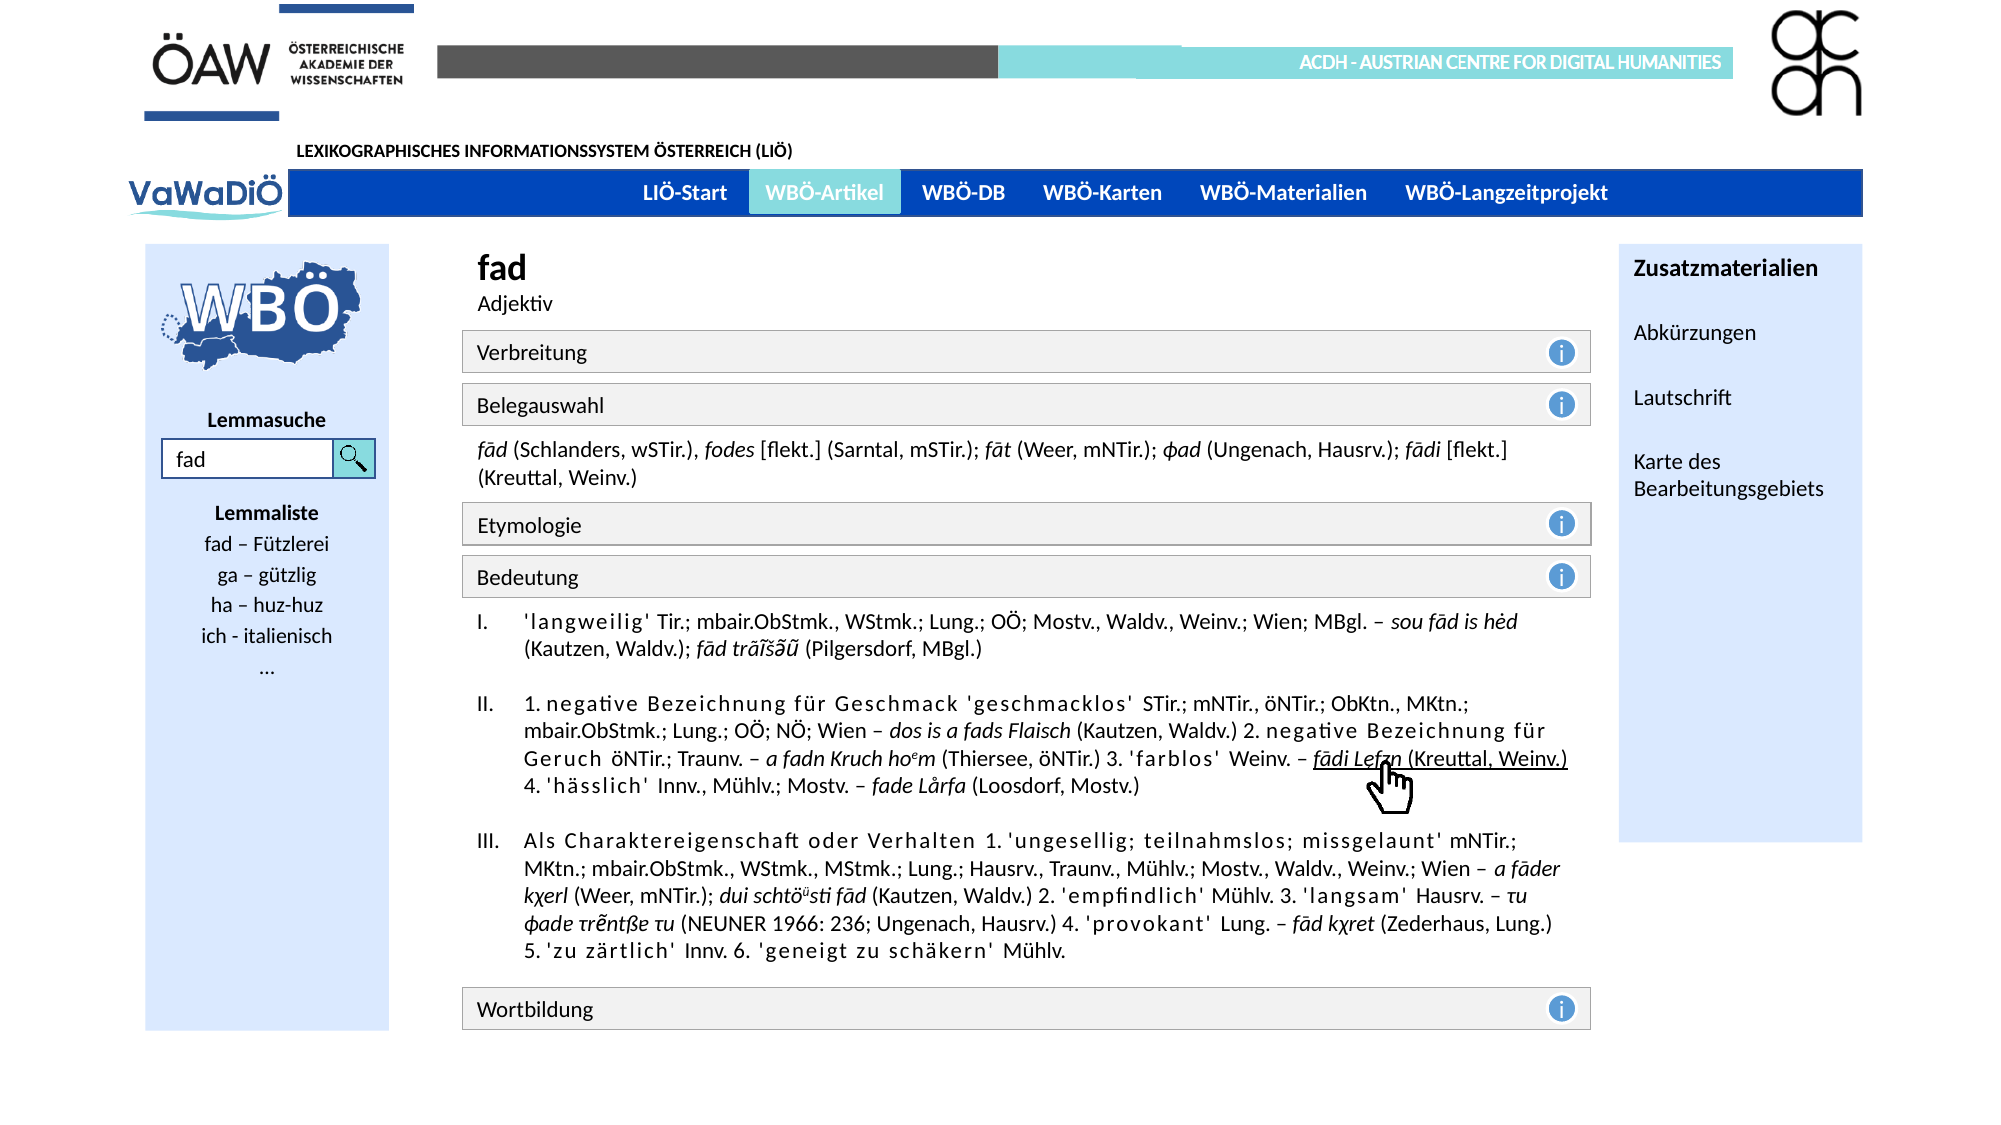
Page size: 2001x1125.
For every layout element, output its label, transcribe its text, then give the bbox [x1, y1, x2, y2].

text_box i [1545, 506, 1579, 540]
text_box LEXIKOGRAPHISCHES INFORMATIONSSYSTEM ÖSTERREICH (LIÖ) [281, 131, 808, 169]
text_box i [1545, 336, 1579, 369]
picture [340, 445, 367, 472]
picture [126, 168, 284, 230]
text_box WBÖ-Materialien [1185, 170, 1383, 213]
picture [1362, 760, 1417, 814]
text_box Etymologie [462, 502, 1592, 546]
text_box WBÖ-DB [907, 170, 1021, 213]
text_box Lemmasuche Lemmaliste fad – Fützlerei ga – gützlig ha – huz-huz ich - italienisch … [144, 243, 390, 1032]
text_box fād (Schlanders, wSTir.), fodes [flekt.] (Sarntal, mSTir.); fāt (Weer, mNTir.); ϕad (Ungenach, Hausrv.); fādi [flekt.] (Kreuttal, Weinv.) [462, 427, 1591, 498]
text_box [288, 169, 1863, 217]
text_box Wortbildung [462, 987, 1591, 1030]
text_box [332, 438, 376, 479]
picture [137, 0, 737, 124]
text_box WBÖ-Karten [1028, 170, 1178, 213]
text_box fad [161, 438, 332, 479]
picture [1136, 0, 1863, 124]
text_box Verbreitung [462, 330, 1591, 373]
text_box WBÖ-Artikel [750, 170, 900, 213]
text_box 'langweilig' Tir.; mbair.ObStmk., WStmk.; Lung.; OÖ; Mostv., Waldv., Weinv.; Wien; MBgl. – sou fād is hėd (Kautzen, Waldv.); fād trãi͂šə͂u͂ (Pilgersdorf, MBgl.) 1. negative Bezeichnung für Geschmack 'geschmacklos' STir.; mNTir., öNTir.; ObKtn., MKtn.; mbair.ObStmk.; Lung.; OÖ; NÖ; Wien – dos is a fads Flaisch (Kautzen, Waldv.) 2. negative Bezeichnung für Geruch öNTir.; Traunv. – a fadn Kruch hoem (Thiersee, öNTir.) 3. 'farblos' Weinv. – fādi Lęfzn (Kreuttal, Weinv.) 4. 'hässlich' Innv., Mühlv.; Mostv. – fade Lårfa (Loosdorf, Mostv.) Als Charaktereigenschaft oder Verhalten 1. 'ungesellig; teilnahmslos; missgelaunt' mNTir.; MKtn.; mbair.ObStmk., WStmk., MStmk.; Lung.; Hausrv., Traunv., Mühlv.; Mostv., Waldv., Weinv.; Wien – a fāder kχerl (Weer, mNTir.); dui schtöüsti fād (Kautzen, Waldv.) 2. 'empfindlich' Mühlv. 3. 'langsam' Hausrv. – τu ϕadɐ τre͂ntßɐ τu (Neuner 1966: 236; Ungenach, Hausrv.) 4. 'provokant' Lung. – fād kχret (Zederhaus, Lung.) 5. 'zu zärtlich' Innv. 6. 'geneigt zu schäkern' Mühlv. [462, 598, 1591, 971]
text_box i [1545, 992, 1579, 1025]
text_box Bedeutung [462, 555, 1591, 598]
text_box fad Adjektiv [462, 235, 569, 324]
text_box Zusatzmaterialien Abkürzungen Lautschrift Karte des Bearbeitungsgebiets [1618, 243, 1863, 844]
text_box i [1545, 388, 1579, 421]
text_box LIÖ-Start [628, 170, 743, 213]
text_box WBÖ-Langzeitprojekt [1390, 170, 1624, 213]
picture [161, 260, 361, 371]
text_box i [1545, 559, 1579, 593]
text_box Belegauswahl [462, 383, 1591, 426]
